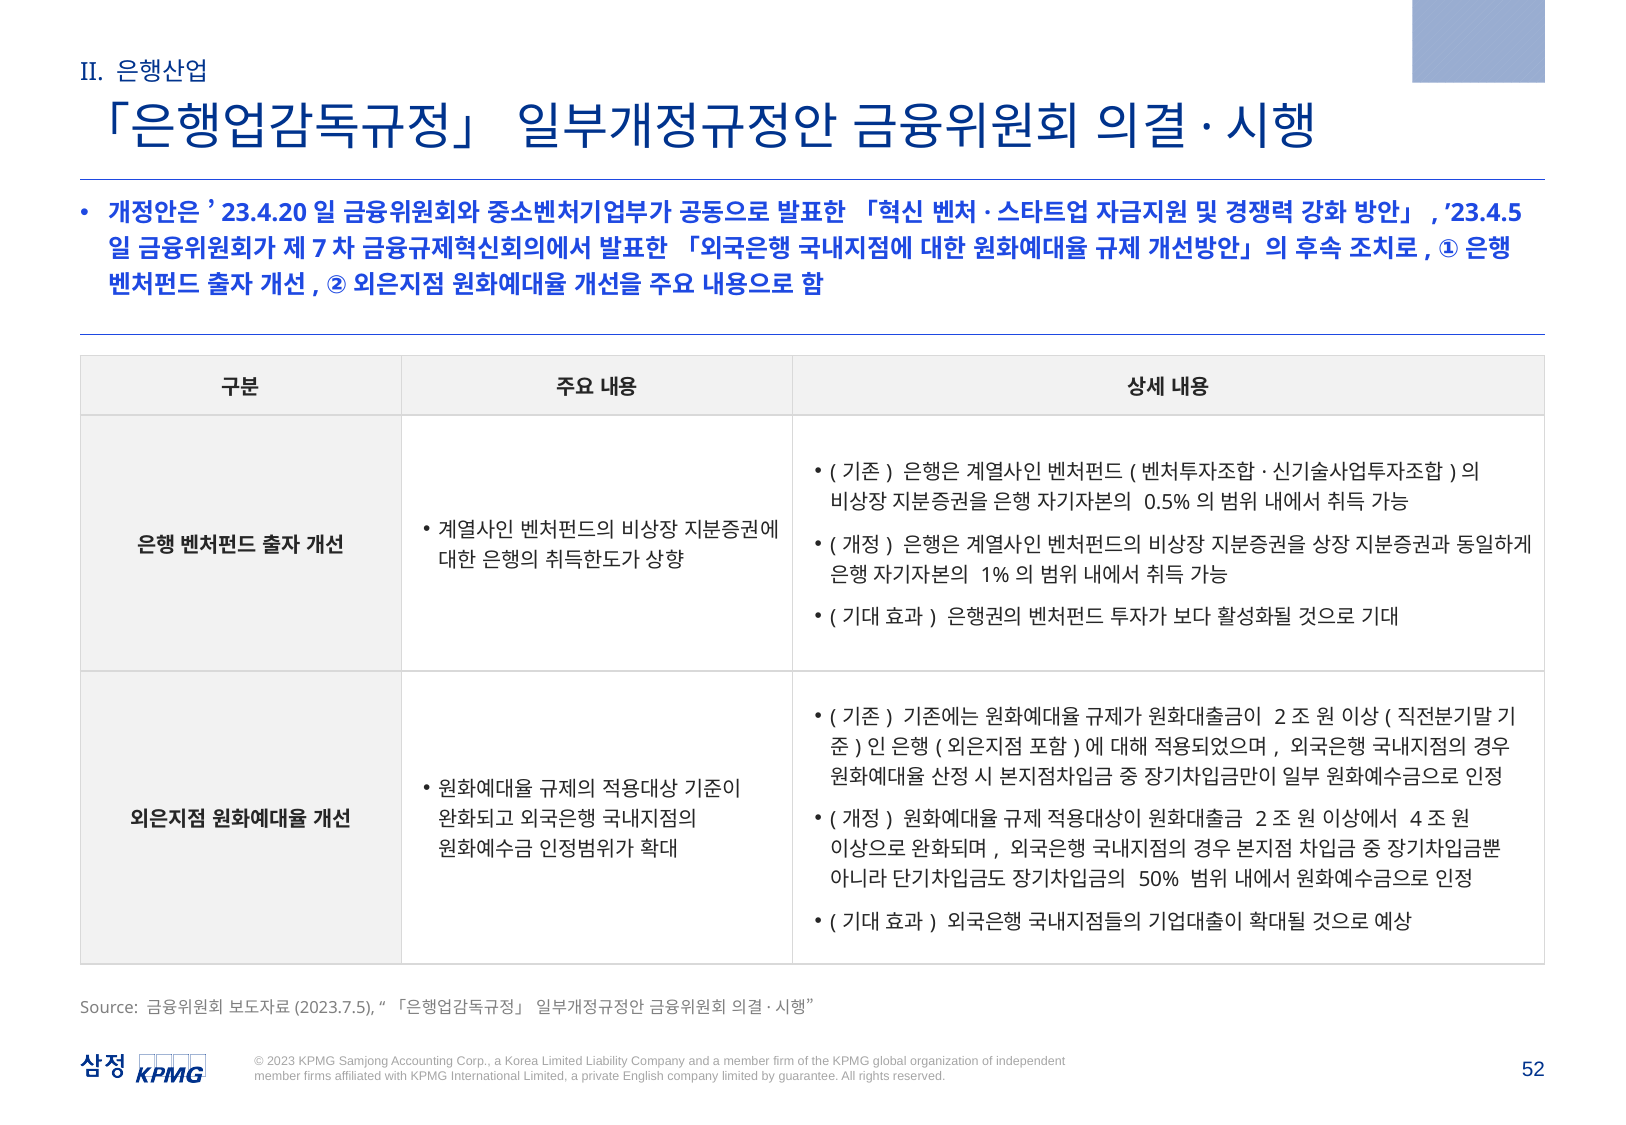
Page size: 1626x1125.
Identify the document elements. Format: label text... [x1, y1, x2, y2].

list 개정안은 ’23.4.20일 금융위원회와 중소벤처기업부가 공동으로 발표한 「혁신 벤처·스타트업 자금지원 및 경쟁력 강화 방안」, ’23.4.5일 금융위원회가 제7차 금융규제혁신회의에서 발표한 「외국은행 국내지점에 대한 원화예대율 규제 개선방안」의 후속 조치로, ①은행 벤처펀드 출자 개선, ②외은지점 원화예대율 개선을 주요 내용으로 함 [80, 190, 1545, 333]
text_box 2023.7.5 [1410, 0, 1547, 85]
list 「은행업감독규정」 일부개정규정안 금융위원회 의결·시행 [80, 101, 1545, 155]
table_header 상세 내용 [793, 356, 1544, 414]
table_cell 외은지점 원화예대율 개선 [81, 672, 401, 963]
picture [80, 1054, 206, 1083]
table_cell 원화예대율 규제의 적용대상 기준이 완화되고 외국은행 국내지점의 원화예수금 인정범위가 확대 [402, 672, 792, 963]
table_cell (기존) 은행은 계열사인 벤처펀드(벤처투자조합·신기술사업투자조합)의 비상장 지분증권을 은행 자기자본의 0.5%의 범위 내에서 취득 가능 (개정) 은행은 계열사인 벤처펀드의 비상장 지분증권을 상장 지분증권과 동일하게 은행 자기자본의 1%의 범위 내에서 취득 가능 (기대 효과) 은행권의 벤처펀드 투자가 보다 활성화될 것으로 기대 [793, 416, 1544, 670]
table_cell (기존) 기존에는 원화예대율 규제가 원화대출금이 2조 원 이상(직전분기말 기준)인 은행(외은지점 포함)에 대해 적용되었으며, 외국은행 국내지점의 경우 원화예대율 산정 시 본지점차입금 중 장기차입금만이 일부 원화예수금으로 인정 (개정) 원화예대율 규제 적용대상이 원화대출금 2조 원 이상에서 4조 원 이상으로 완화되며, 외국은행 국내지점의 경우 본지점 차입금 중 장기차입금뿐 아니라 단기차입금도 장기차입금의 50% 범위 내에서 원화예수금으로 인정 (기대 효과) 외국은행 국내지점들의 기업대출이 확대될 것으로 예상 [793, 672, 1544, 963]
table_header 주요 내용 [402, 356, 792, 414]
list II. 은행산업 [80, 54, 1410, 85]
table_cell 계열사인 벤처펀드의 비상장 지분증권에 대한 은행의 취득한도가 상향 [402, 416, 792, 670]
table_cell 은행 벤처펀드 출자 개선 [81, 416, 401, 670]
table_header 구분 [81, 356, 401, 414]
text_box Source: 금융위원회 보도자료(2023.7.5), “「은행업감독규정」 일부개정규정안 금융위원회 의결·시행” [80, 985, 1545, 1018]
